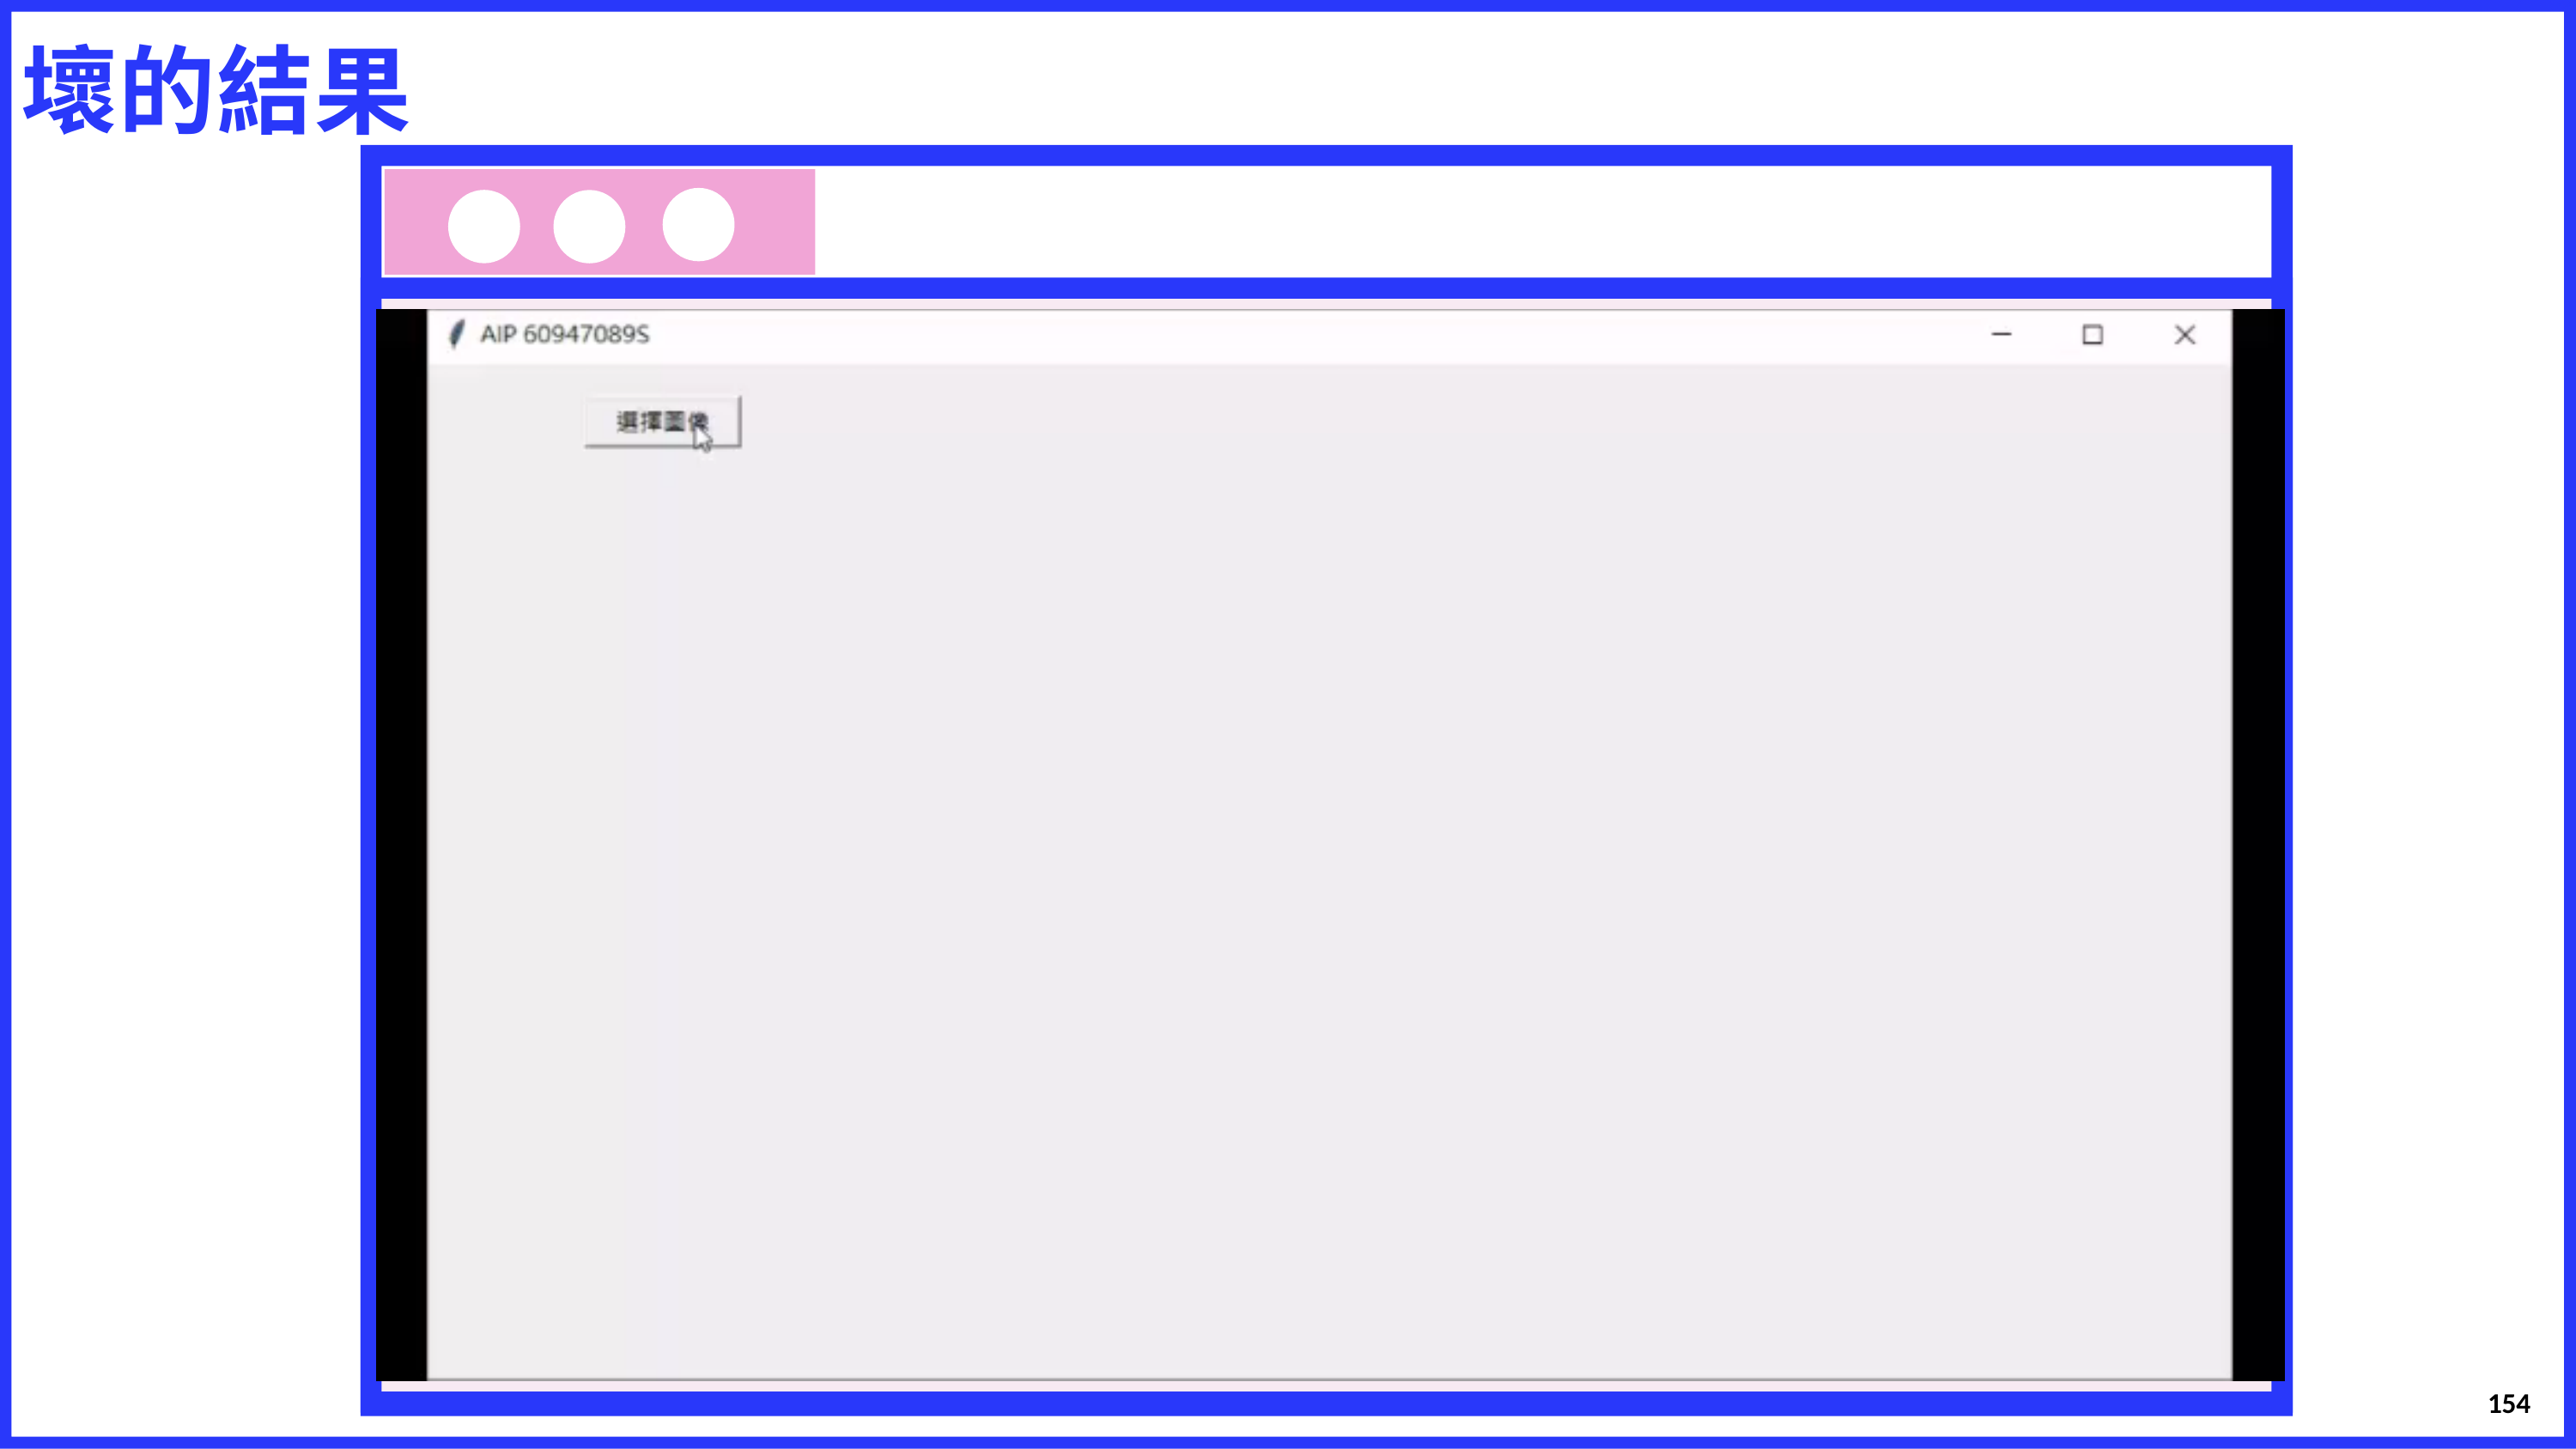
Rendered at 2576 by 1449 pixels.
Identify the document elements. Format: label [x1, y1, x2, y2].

text_box [0, 0, 2576, 1449]
text_box [360, 144, 2293, 276]
text_box [360, 277, 2293, 1413]
text_box [375, 308, 2286, 1382]
